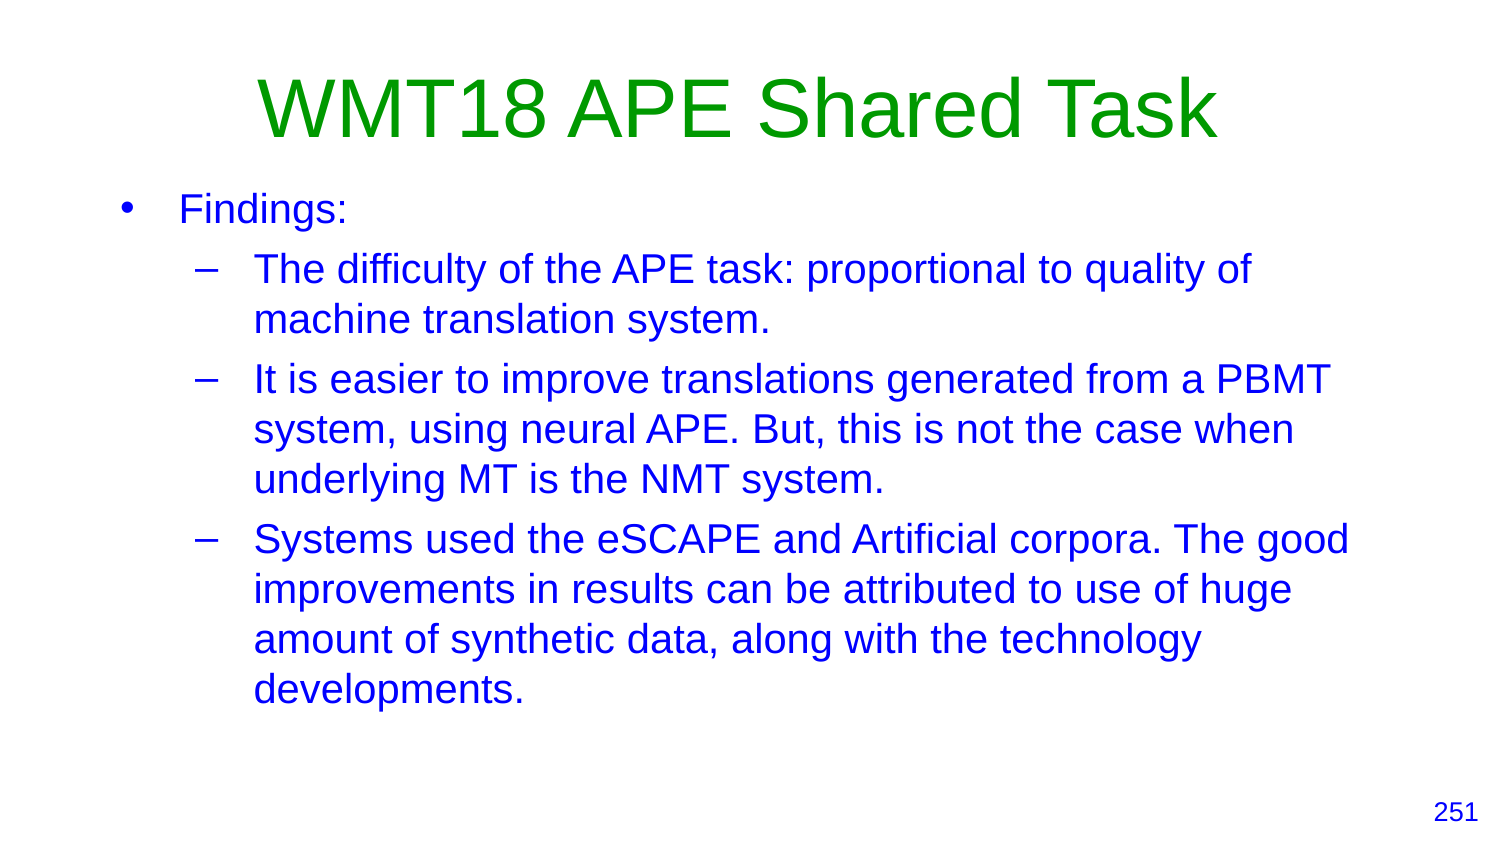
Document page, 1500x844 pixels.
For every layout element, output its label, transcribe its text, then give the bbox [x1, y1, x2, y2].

list Findings: The difficulty of the APE task: proportional to quality of machine translation system. It is easier to improve translations generated from a PBMT system, using neural APE. But, this is not the case when underlying MT is the NMT system. Systems used the eSCAPE and Artificial corpora. The good improvements in results can be attributed to use of huge amount of synthetic data, along with the technology developments. [88, 174, 1403, 749]
title WMT18 APE Shared Task [75, 33, 1425, 175]
slide_number ‹#› [1403, 779, 1494, 844]
